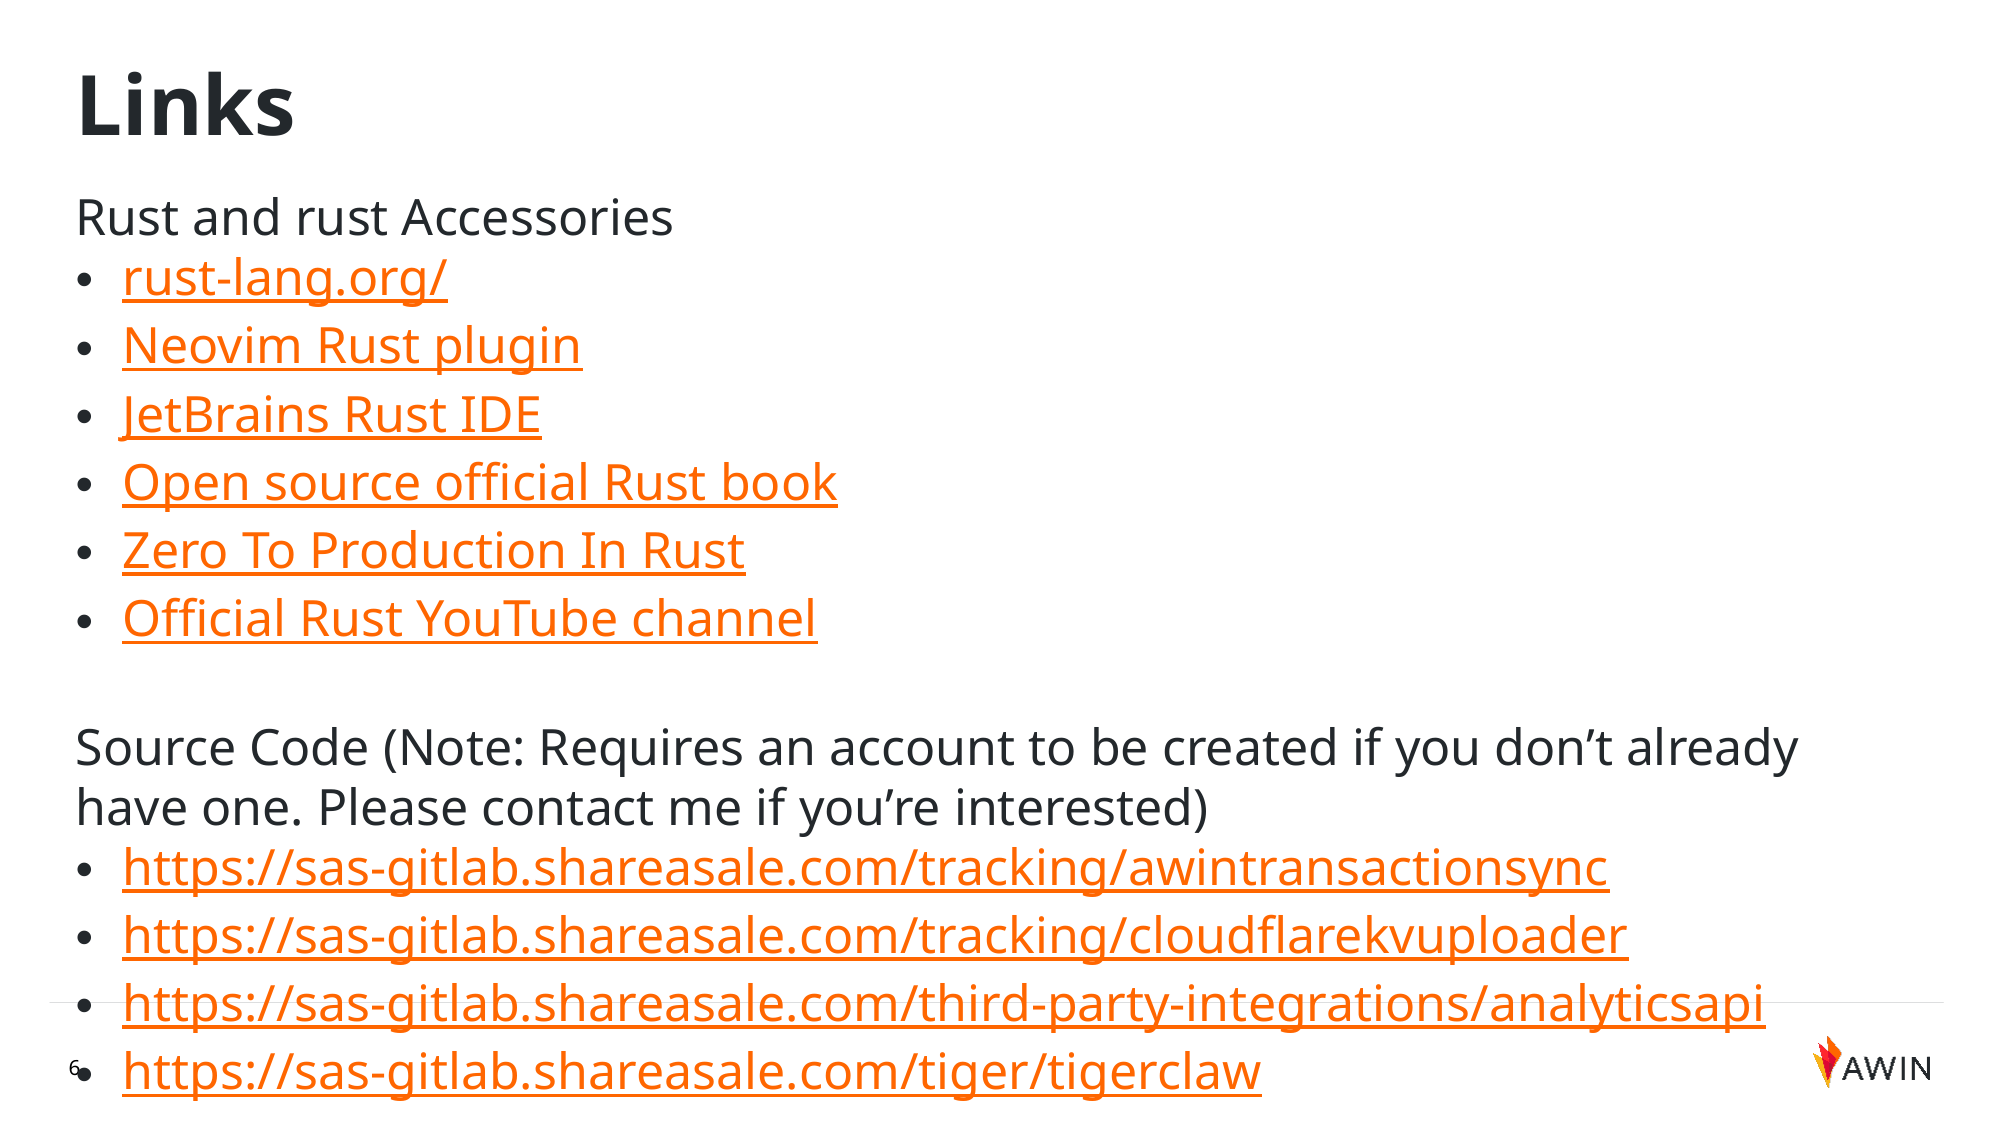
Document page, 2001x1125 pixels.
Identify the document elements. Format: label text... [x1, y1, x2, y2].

text_box Rust and rust Accessories rust-lang.org/ Neovim Rust plugin JetBrains Rust IDE Open source official Rust book Zero To Production In Rust Official Rust YouTube channel Source Code (Note: Requires an account to be created if you don’t already have one. Please contact me if you’re interested) https://sas-gitlab.shareasale.com/tracking/awintransactionsync https://sas-gitlab.shareasale.com/tracking/cloudflarekvuploader https://sas-gitlab.shareasale.com/third-party-integrations/analyticsapi https://sas-gitlab.shareasale.com/tiger/tigerclaw [60, 178, 1873, 1125]
picture [1873, 1016, 1933, 1108]
text_box Links [60, 44, 1950, 160]
